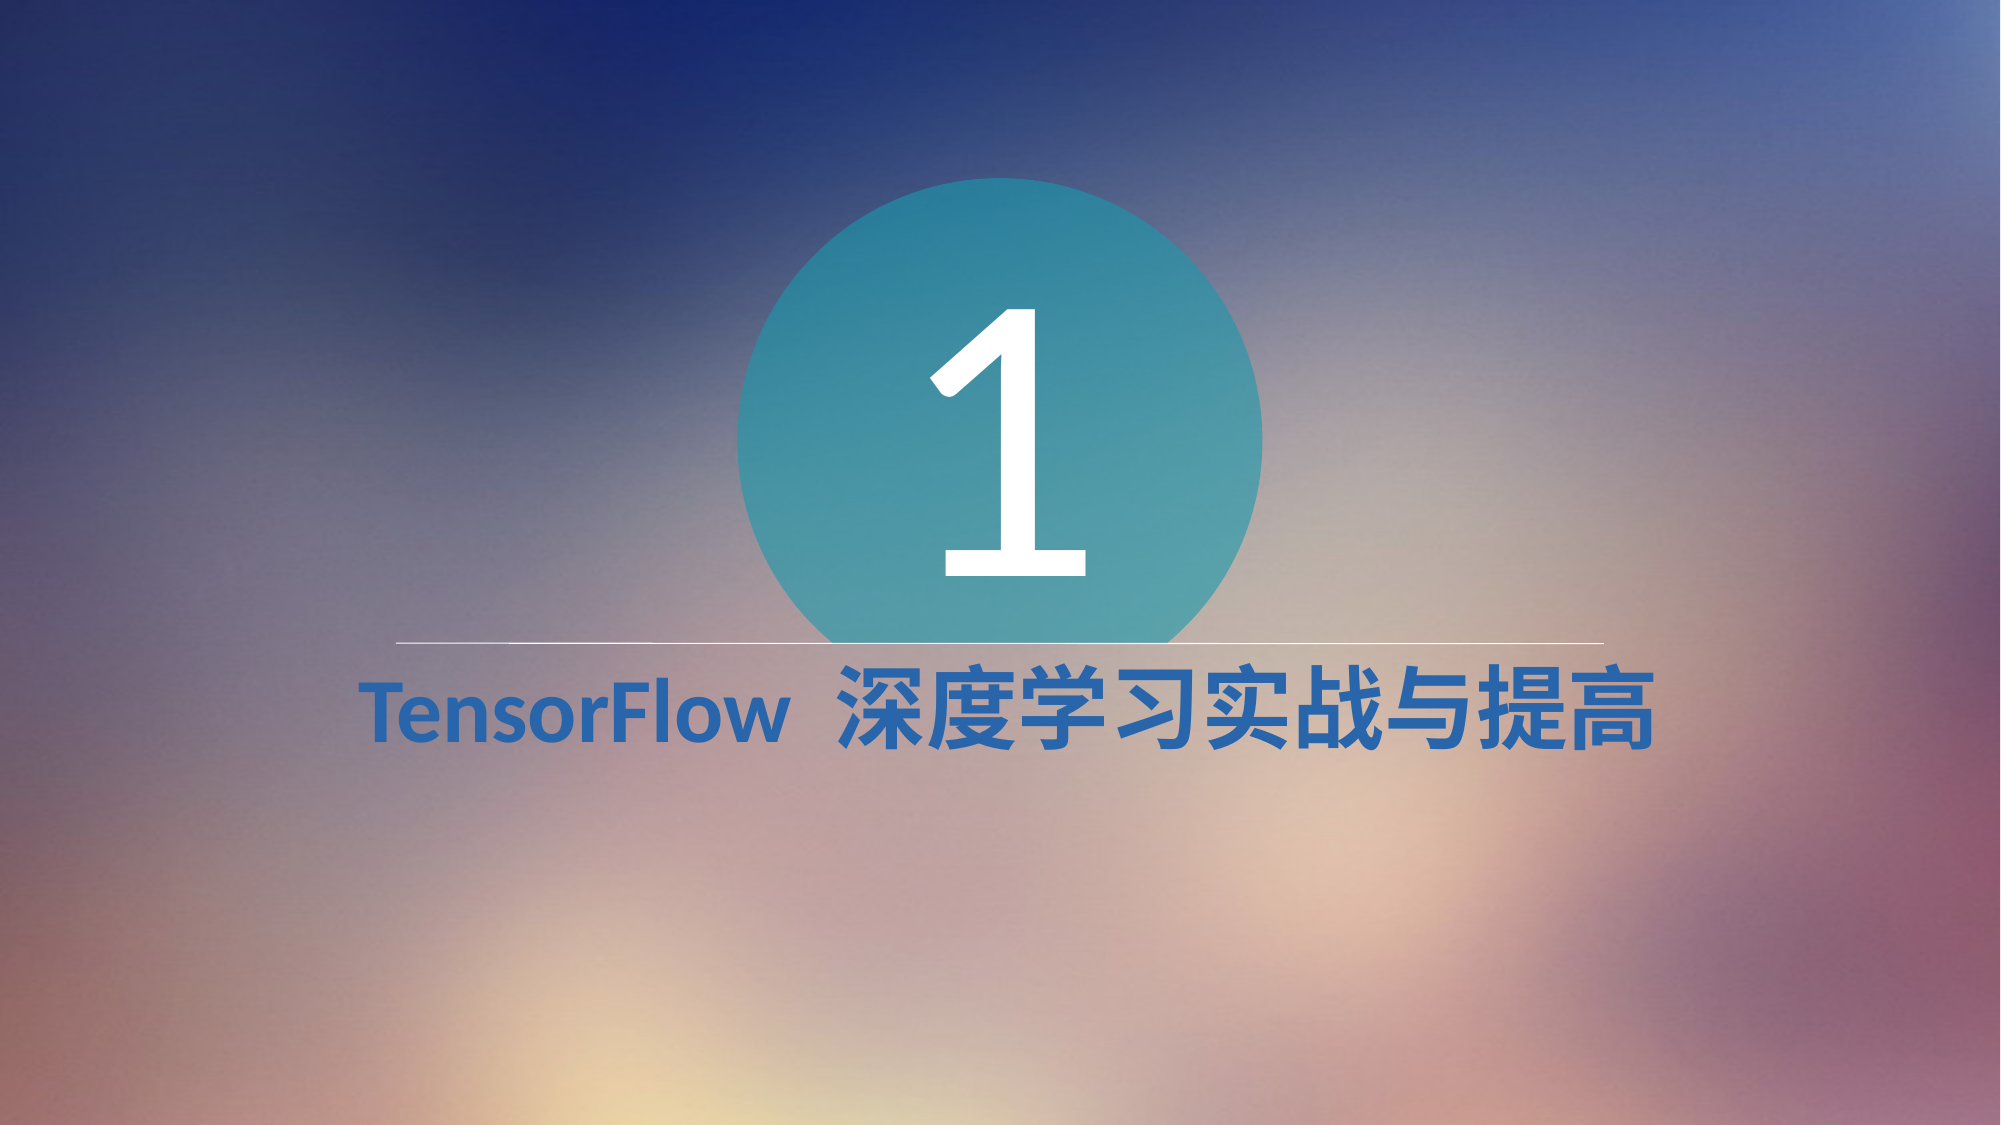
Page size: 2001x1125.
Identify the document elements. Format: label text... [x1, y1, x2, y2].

text_box 1 [736, 177, 1264, 642]
picture [0, 0, 2001, 1125]
text_box TensorFlow 深度学习实战与提高 [322, 643, 1767, 769]
